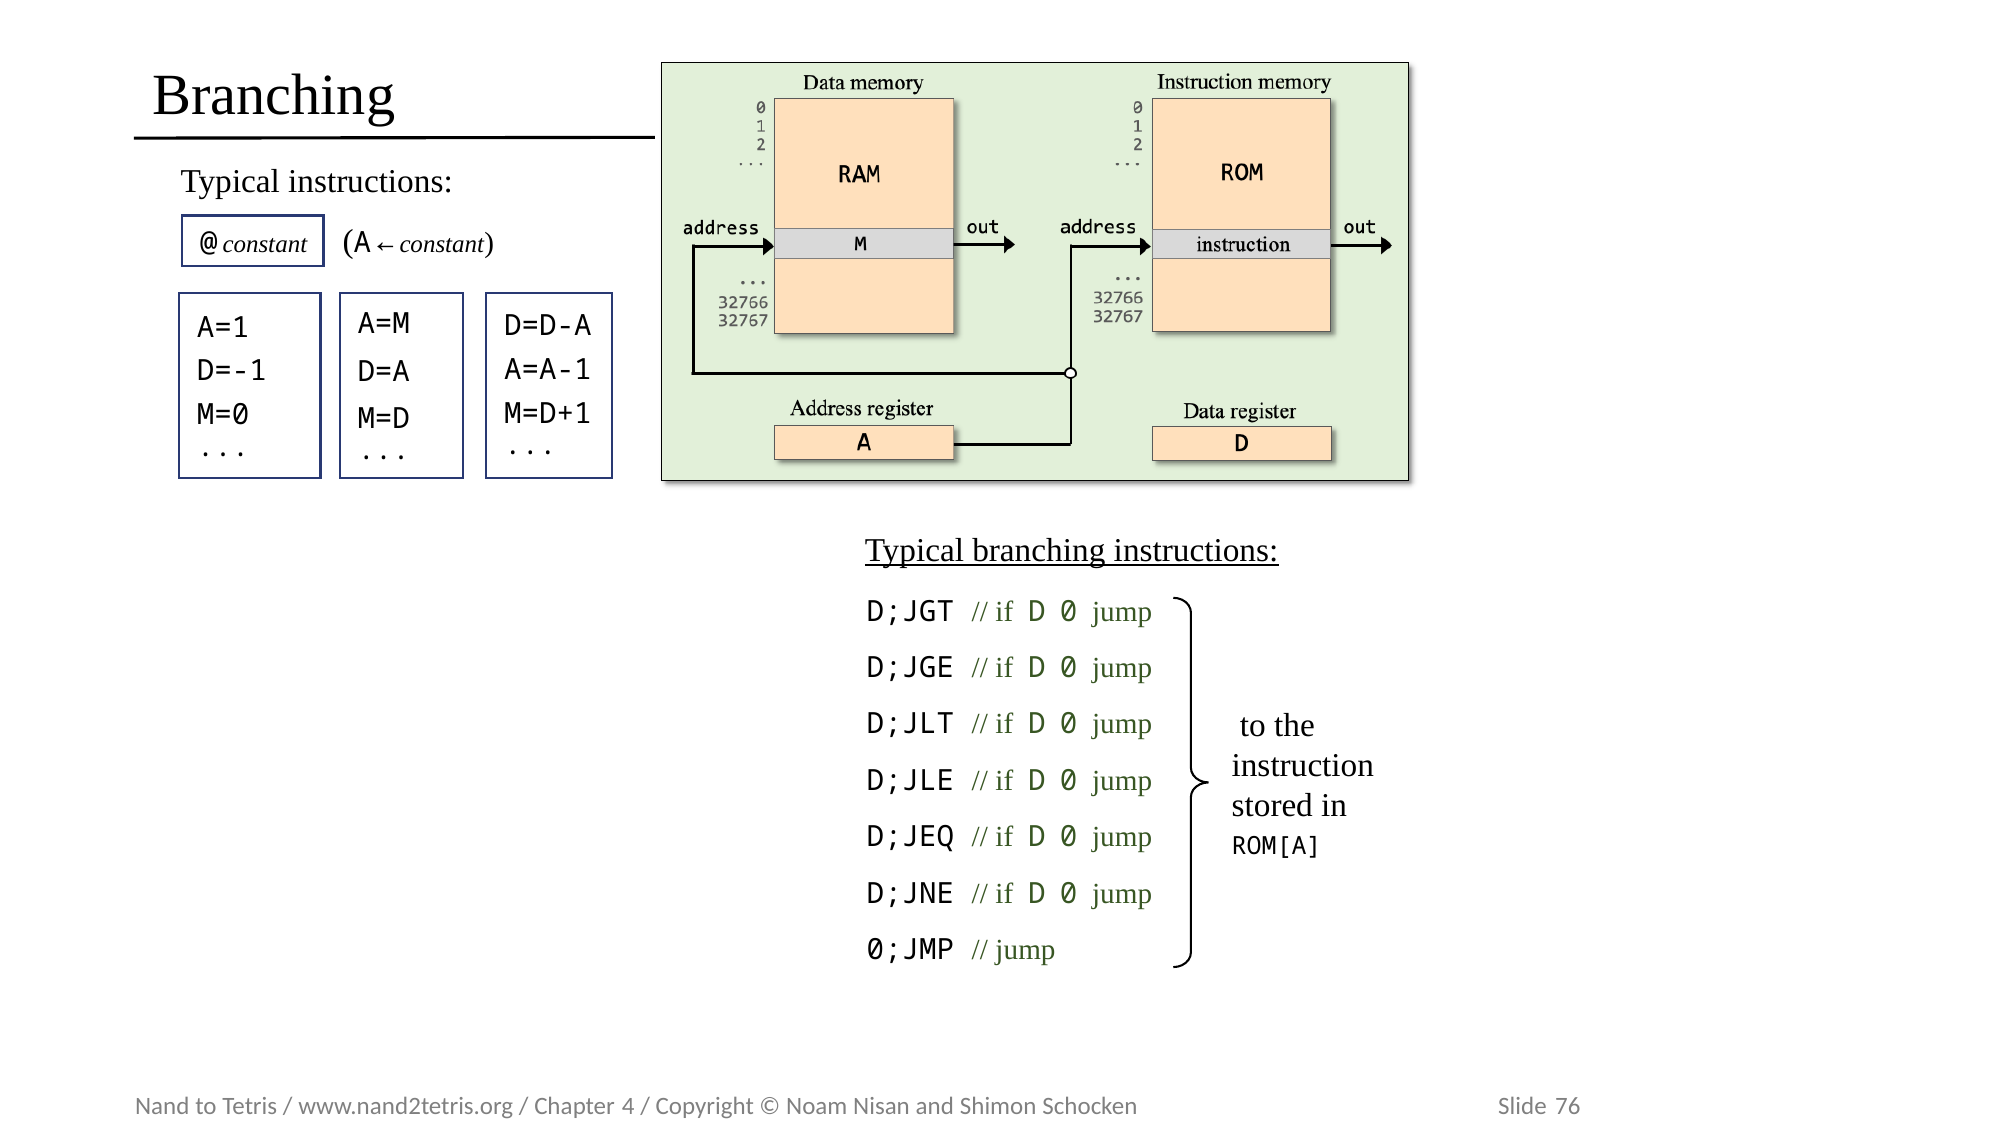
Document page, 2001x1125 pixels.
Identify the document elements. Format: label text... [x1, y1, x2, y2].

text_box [165, 152, 671, 478]
text_box [1173, 597, 1209, 968]
picture [655, 57, 1422, 495]
text_box Typical branching instructions: [850, 521, 1337, 576]
text_box to the instruction stored in ROM[A] [1216, 696, 1450, 867]
title Branching [137, 48, 1417, 144]
